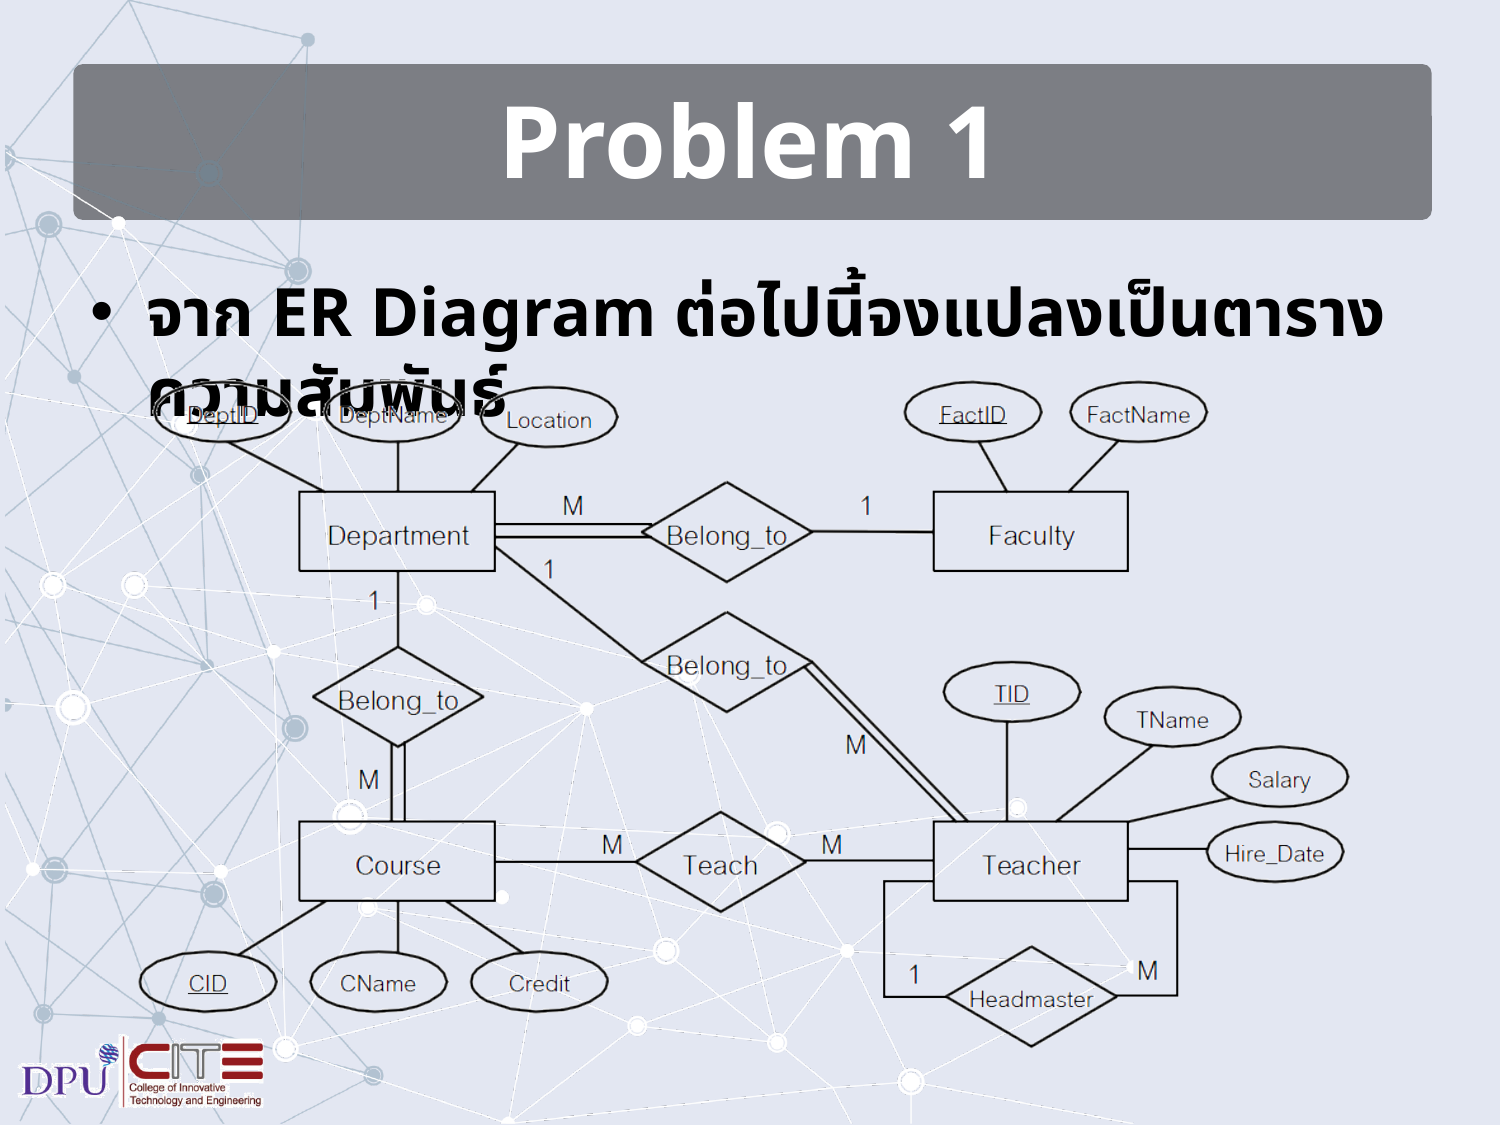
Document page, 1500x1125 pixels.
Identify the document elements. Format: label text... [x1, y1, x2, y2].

title Problem 1 [75, 45, 1425, 233]
picture [0, 0, 1388, 1125]
list จาก ER Diagram ต่อไปนี้จงแปลงเป็นตารางความสัมพันธ์ [75, 262, 1425, 1005]
